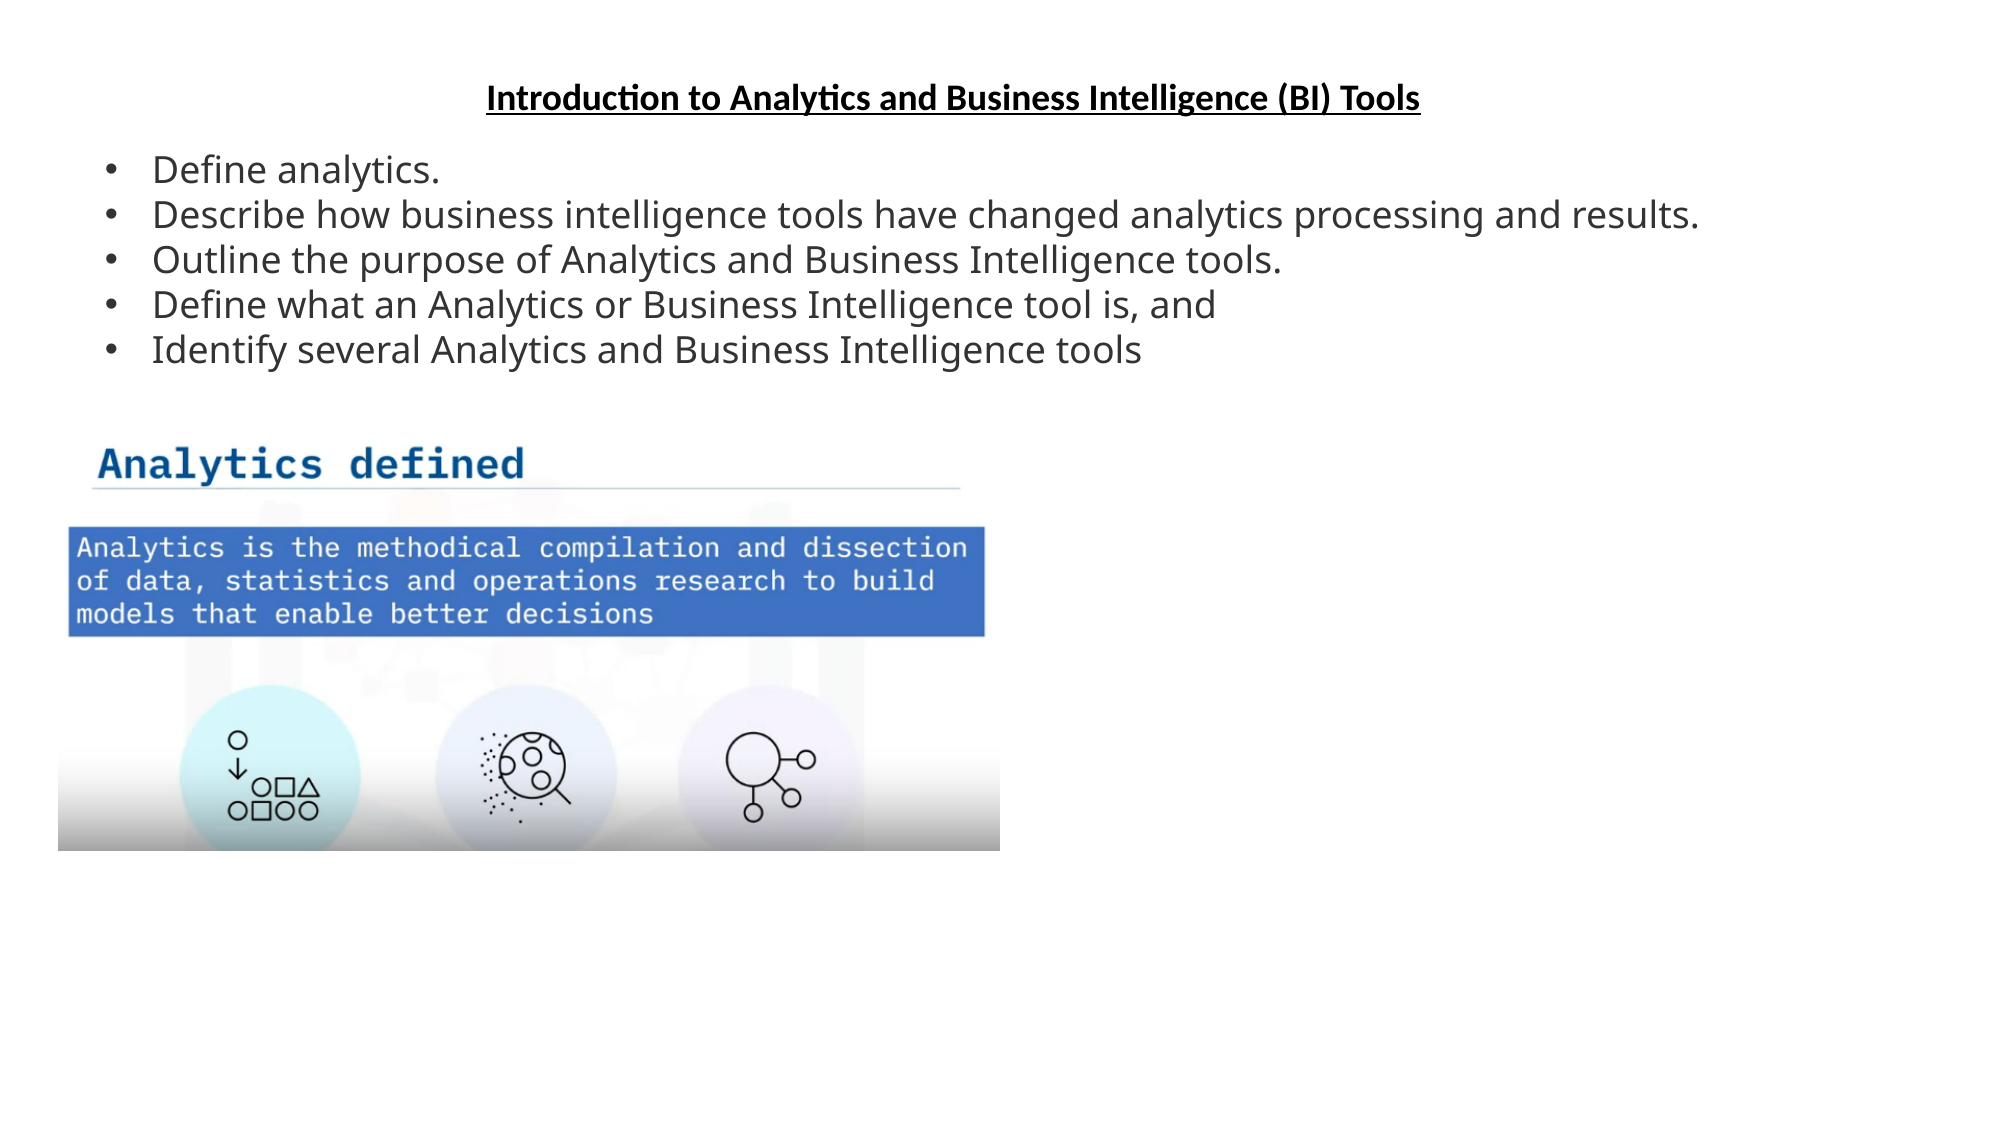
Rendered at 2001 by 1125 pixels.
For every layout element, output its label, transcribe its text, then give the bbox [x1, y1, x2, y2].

text_box Define analytics. Describe how business intelligence tools have changed analytics processing and results. Outline the purpose of Analytics and Business Intelligence tools. Define what an Analytics or Business Intelligence tool is, and Identify several Analytics and Business Intelligence tools [90, 138, 1812, 379]
picture [58, 433, 1000, 851]
text_box Introduction to Analytics and Business Intelligence (BI) Tools [471, 65, 1473, 126]
